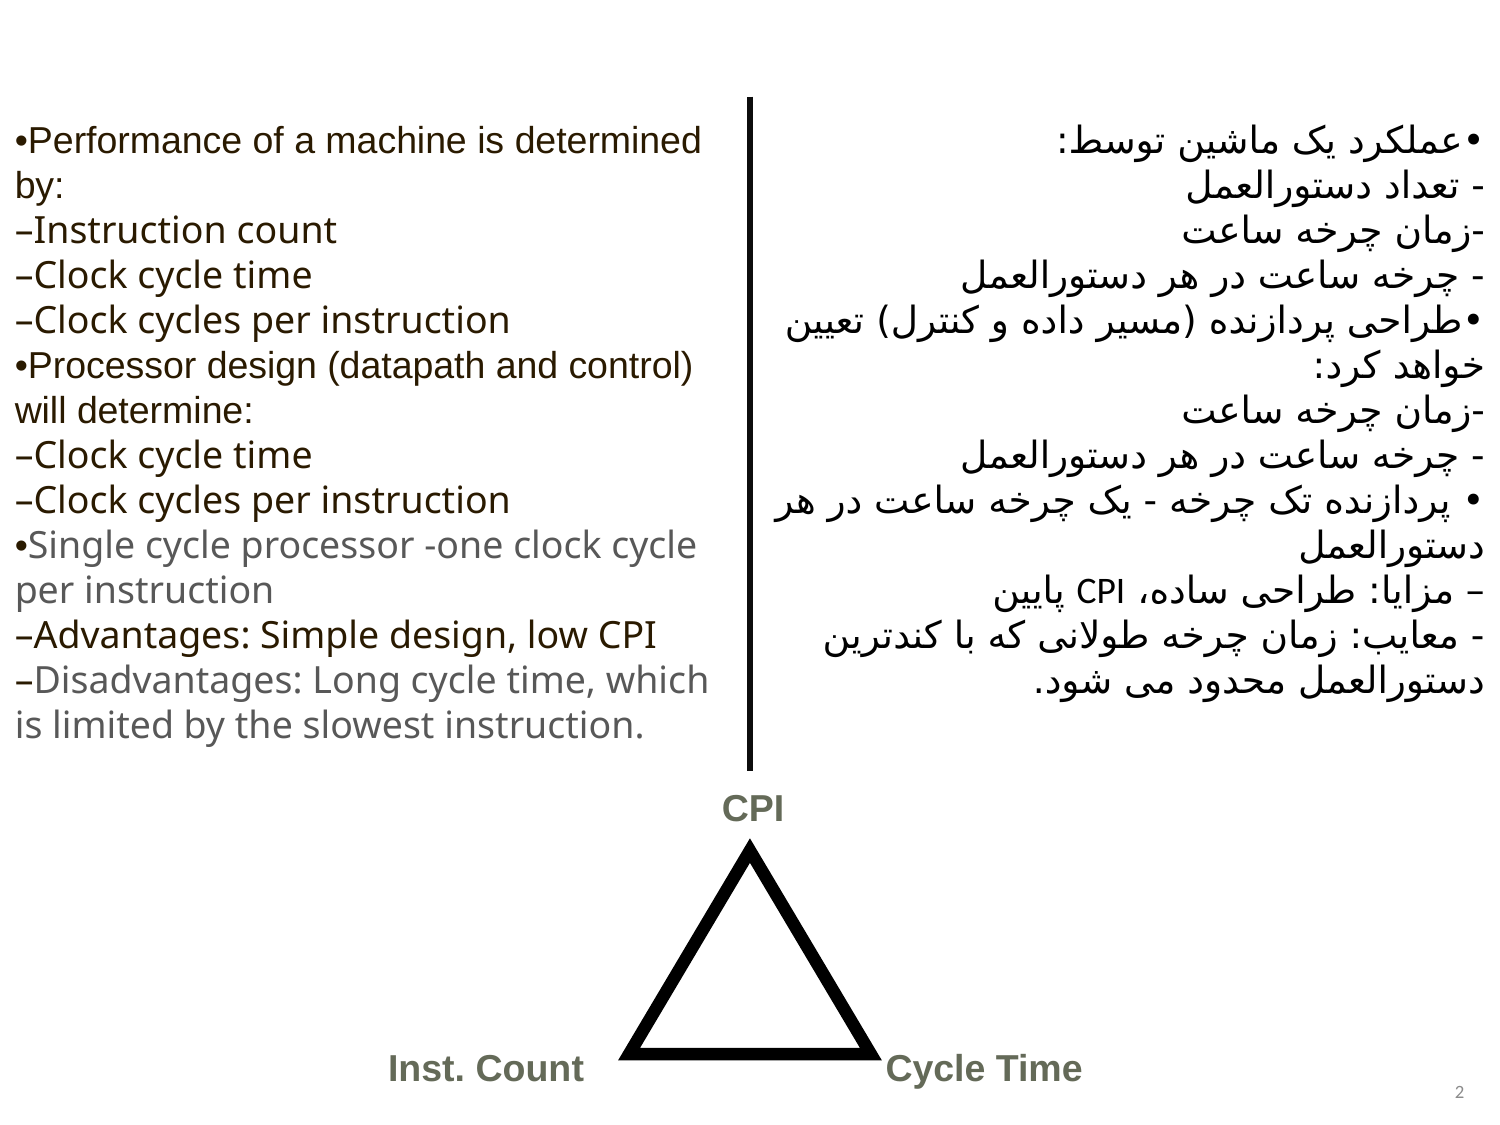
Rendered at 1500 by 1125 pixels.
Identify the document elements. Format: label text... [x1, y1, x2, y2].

text_box Inst. Count [373, 1037, 616, 1097]
text_box •Performance of a machine is determined by: –Instruction count –Clock cycle time –Clock cycles per instruction •Processor design (datapath and control) will determine: –Clock cycle time –Clock cycles per instruction •Single cycle processor -one clock cycle per instruction –Advantages: Simple design, low CPI –Disadvantages: Long cycle time, which is limited by the slowest instruction. [0, 108, 747, 754]
text_box CPI [707, 776, 841, 837]
text_box •عملکرد یک ماشین توسط: - تعداد دستورالعمل -زمان چرخه ساعت - چرخه ساعت در هر دستورالعمل •طراحی پردازنده (مسیر داده و کنترل) تعیین خواهد کرد: -زمان چرخه ساعت - چرخه ساعت در هر دستورالعمل • پردازنده تک چرخه - یک چرخه ساعت در هر دستورالعمل – مزایا: طراحی ساده، CPI پایین - معایب: زمان چرخه طولانی که با کندترین دستورالعمل محدود می شود. [753, 108, 1500, 709]
text_box Cycle Time [870, 1037, 1113, 1097]
text_box [627, 848, 870, 1056]
